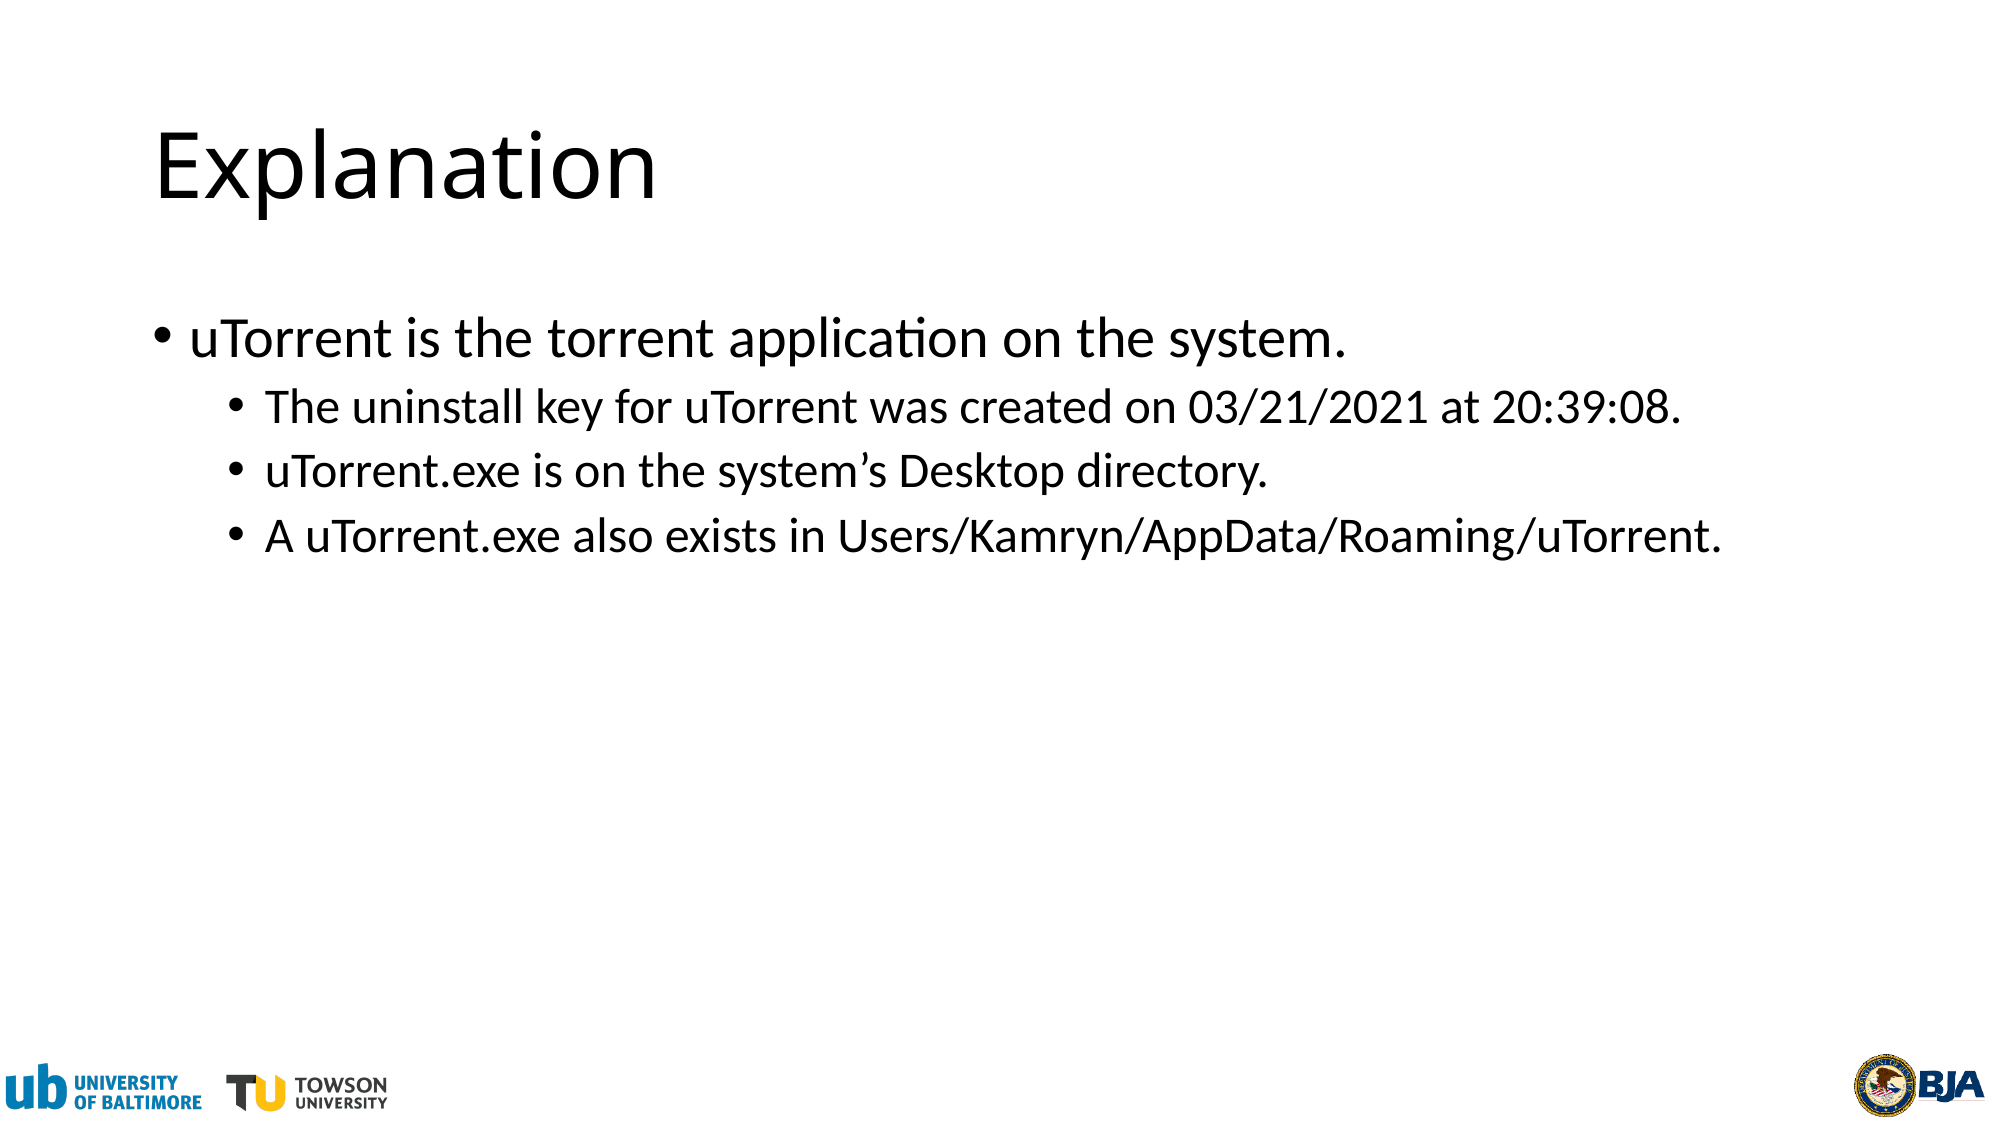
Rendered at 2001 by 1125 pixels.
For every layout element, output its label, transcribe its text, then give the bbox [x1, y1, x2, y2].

title Explanation [137, 59, 1863, 278]
picture [0, 1031, 407, 1125]
list uTorrent is the torrent application on the system. The uninstall key for uTorrent was created on 03/21/2021 at 20:39:08. uTorrent.exe is on the system’s Desktop directory. A uTorrent.exe also exists in Users/Kamryn/AppData/Roaming/uTorrent. [137, 299, 1863, 1014]
picture [1854, 1054, 1986, 1117]
